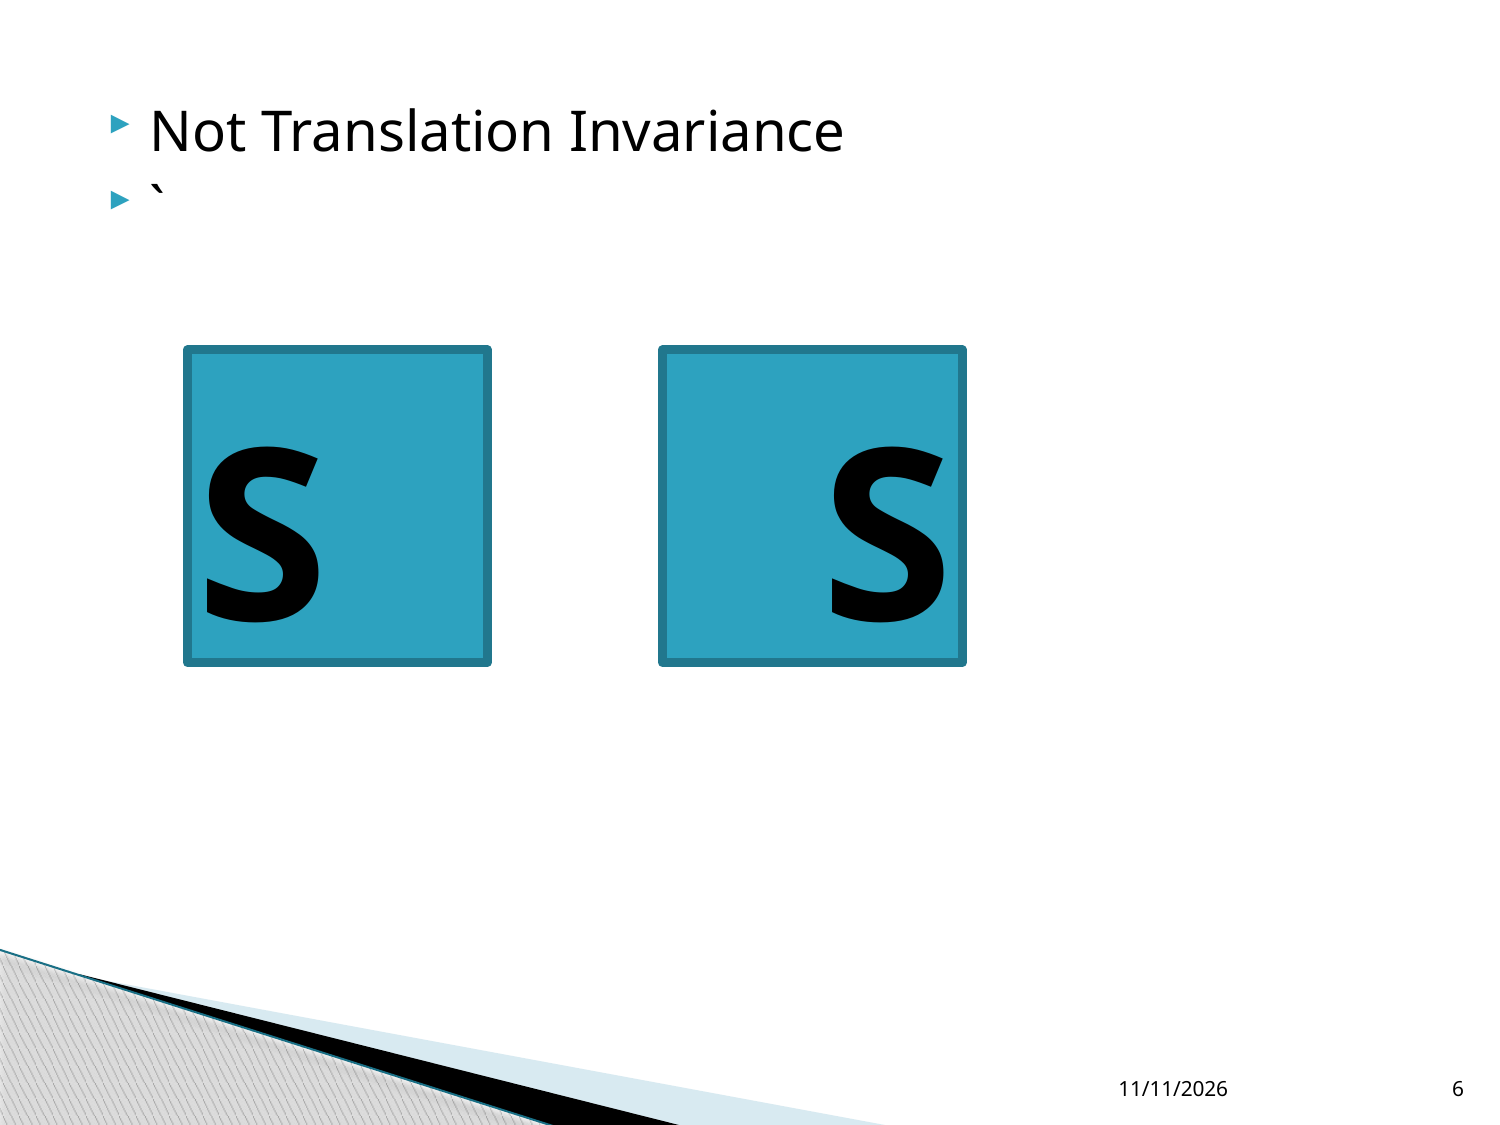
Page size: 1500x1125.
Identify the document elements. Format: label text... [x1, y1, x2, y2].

text_box [183, 345, 492, 667]
text_box [658, 345, 967, 667]
list Not Translation Invariance ` [75, 87, 1425, 986]
text_box S [708, 370, 1067, 679]
slide_number 6 [1418, 1051, 1479, 1112]
text_box S [83, 370, 442, 679]
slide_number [1103, 1051, 1418, 1112]
